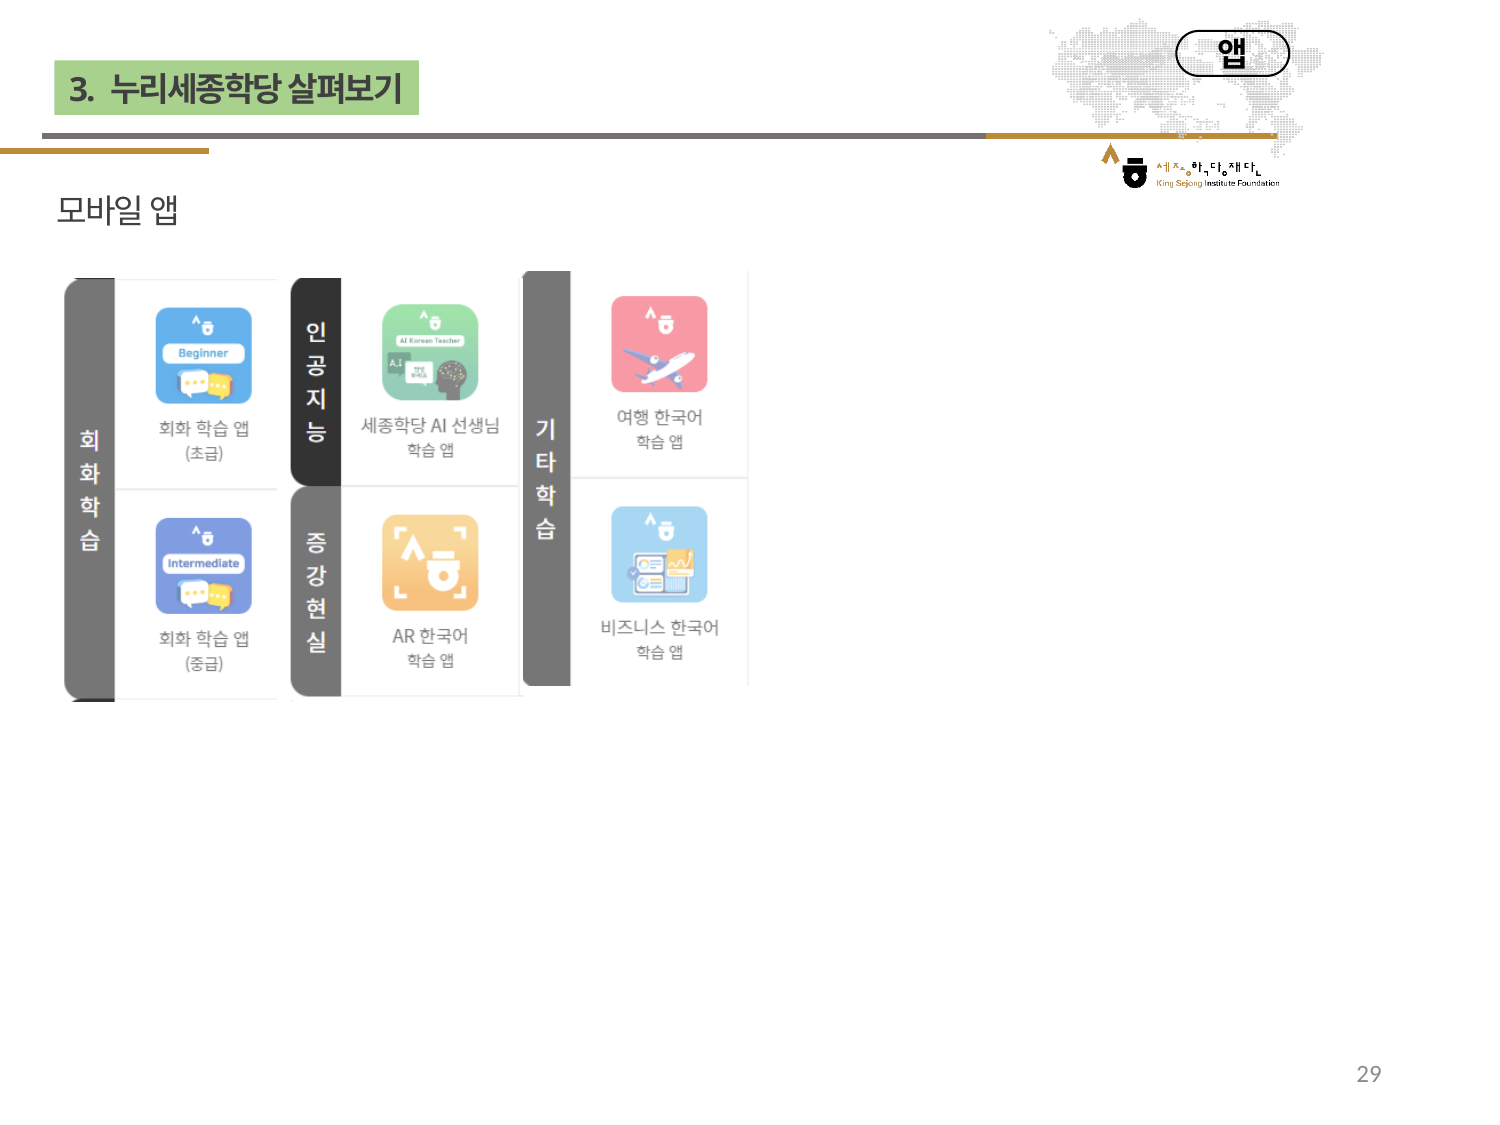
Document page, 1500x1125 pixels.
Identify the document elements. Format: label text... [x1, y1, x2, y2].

picture [1049, 18, 1324, 188]
slide_number 28 [1059, 1042, 1397, 1103]
text_box 모바일 앱 [41, 162, 195, 238]
text_box 3. 누리세종학당 살펴보기 [54, 60, 419, 115]
picture [52, 271, 760, 702]
